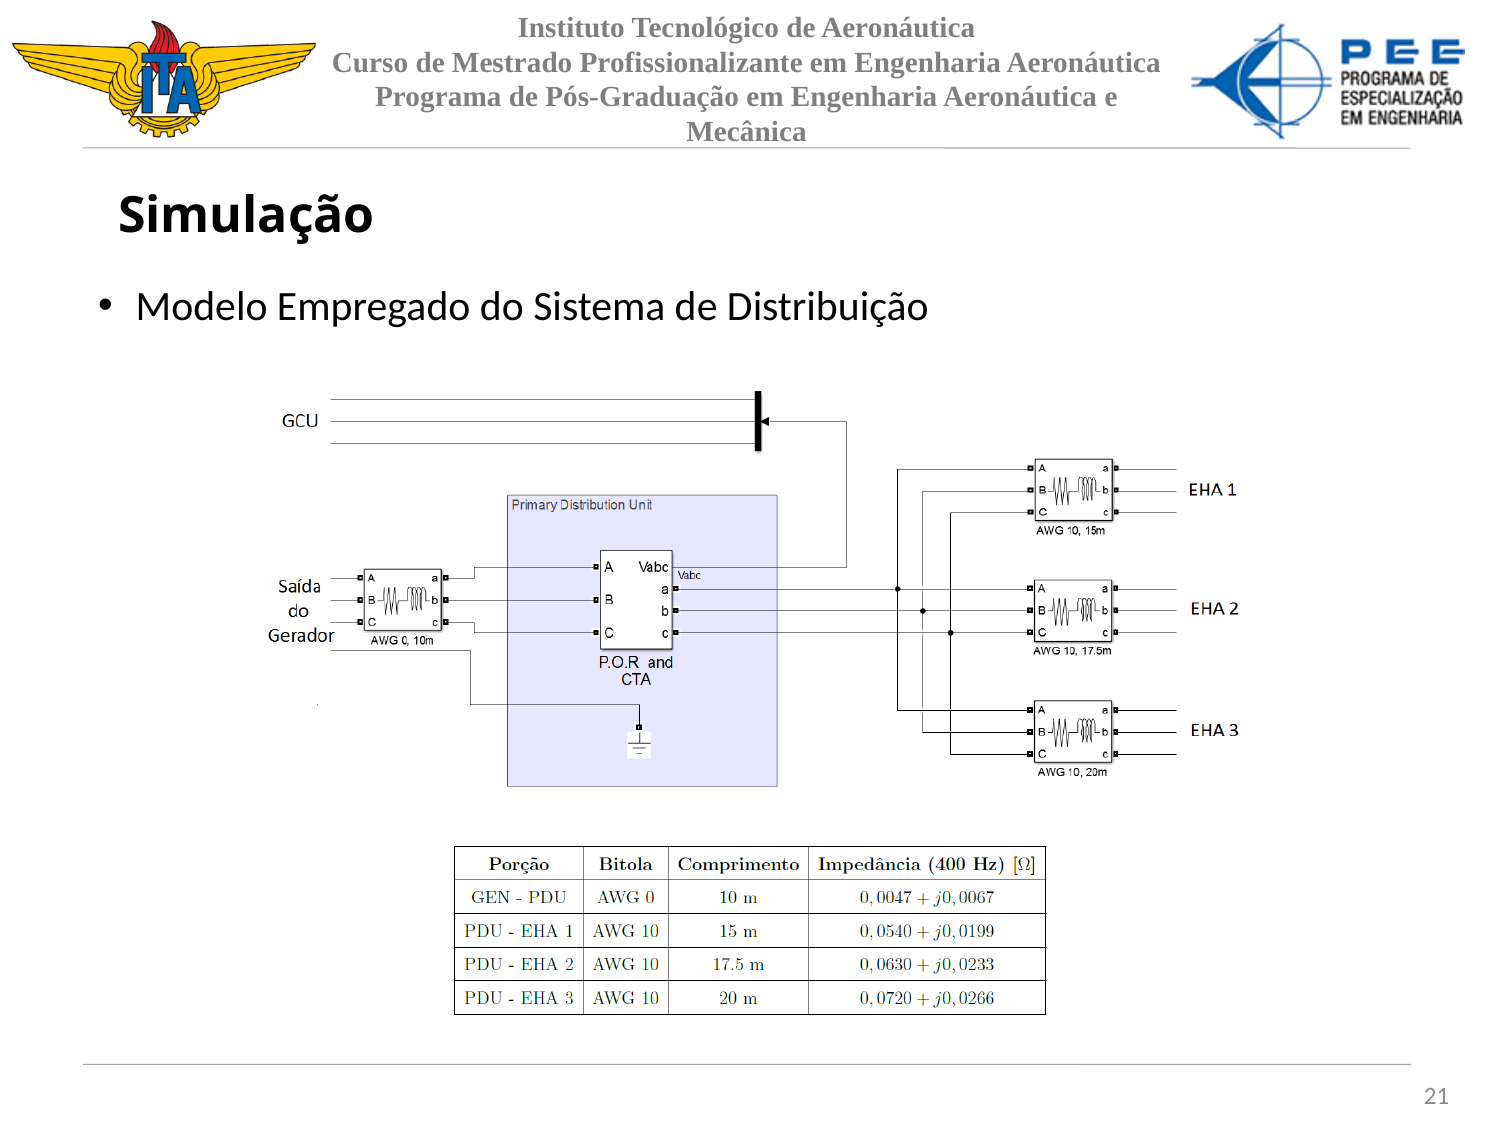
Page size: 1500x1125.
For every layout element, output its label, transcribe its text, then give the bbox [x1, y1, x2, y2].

picture [452, 844, 1048, 1017]
picture [1191, 23, 1465, 141]
picture [252, 382, 1248, 803]
list Modelo Empregado do Sistema de Distribuição [83, 276, 1411, 1054]
title Simulação [103, 177, 1397, 256]
slide_number 21 [1127, 1064, 1465, 1124]
picture [12, 20, 316, 138]
text_box Instituto Tecnológico de Aeronáutica Curso de Mestrado Profissionalizante em Engenharia Aeronáutica Programa de Pós-Graduação em Engenharia Aeronáutica e Mecânica [312, 0, 1182, 156]
